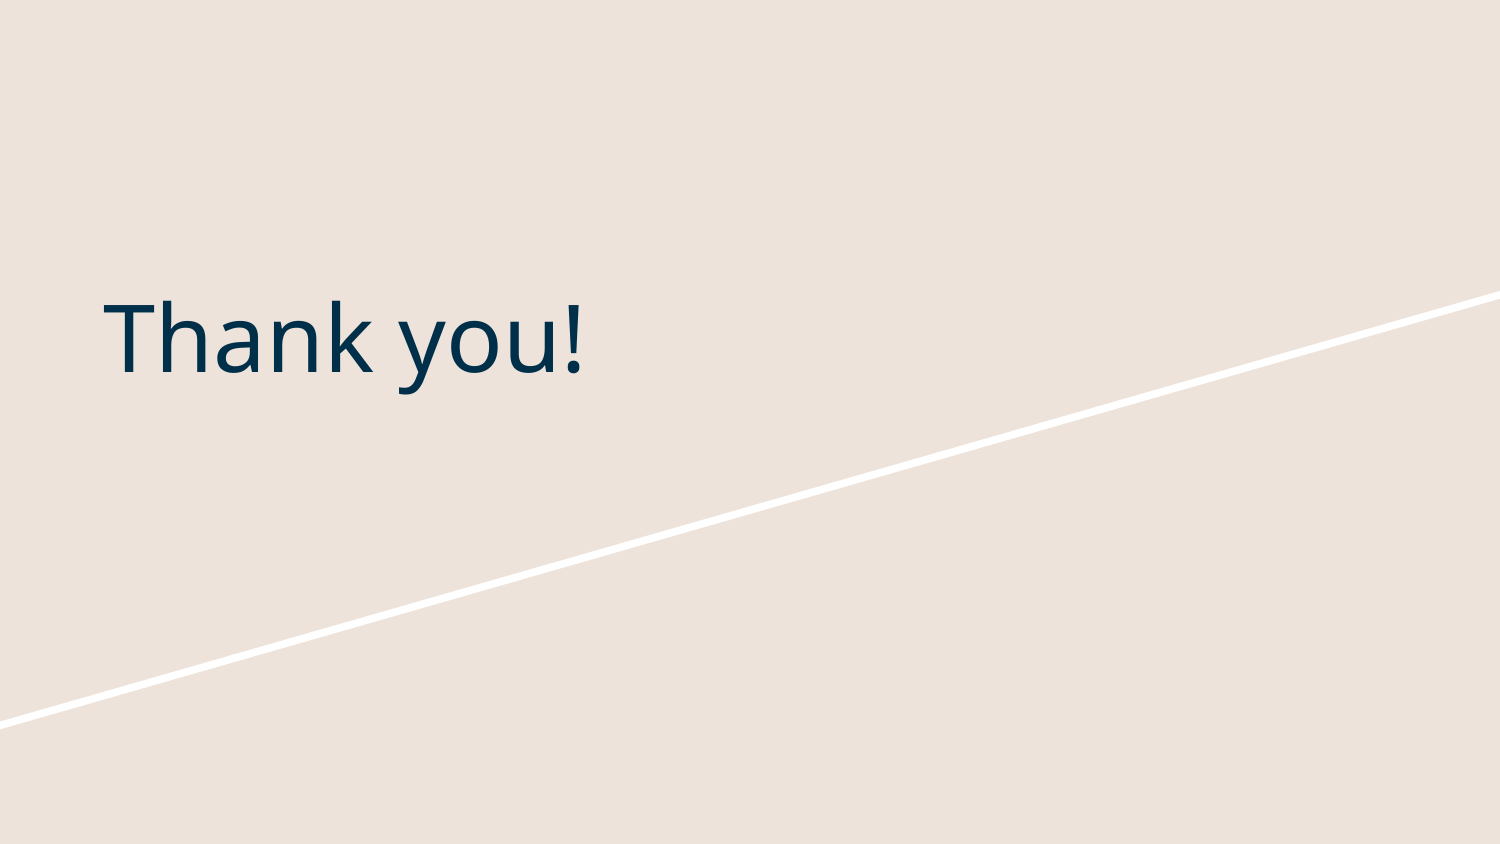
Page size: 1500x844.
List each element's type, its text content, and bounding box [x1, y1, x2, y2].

title Thank you! [88, 263, 1487, 474]
